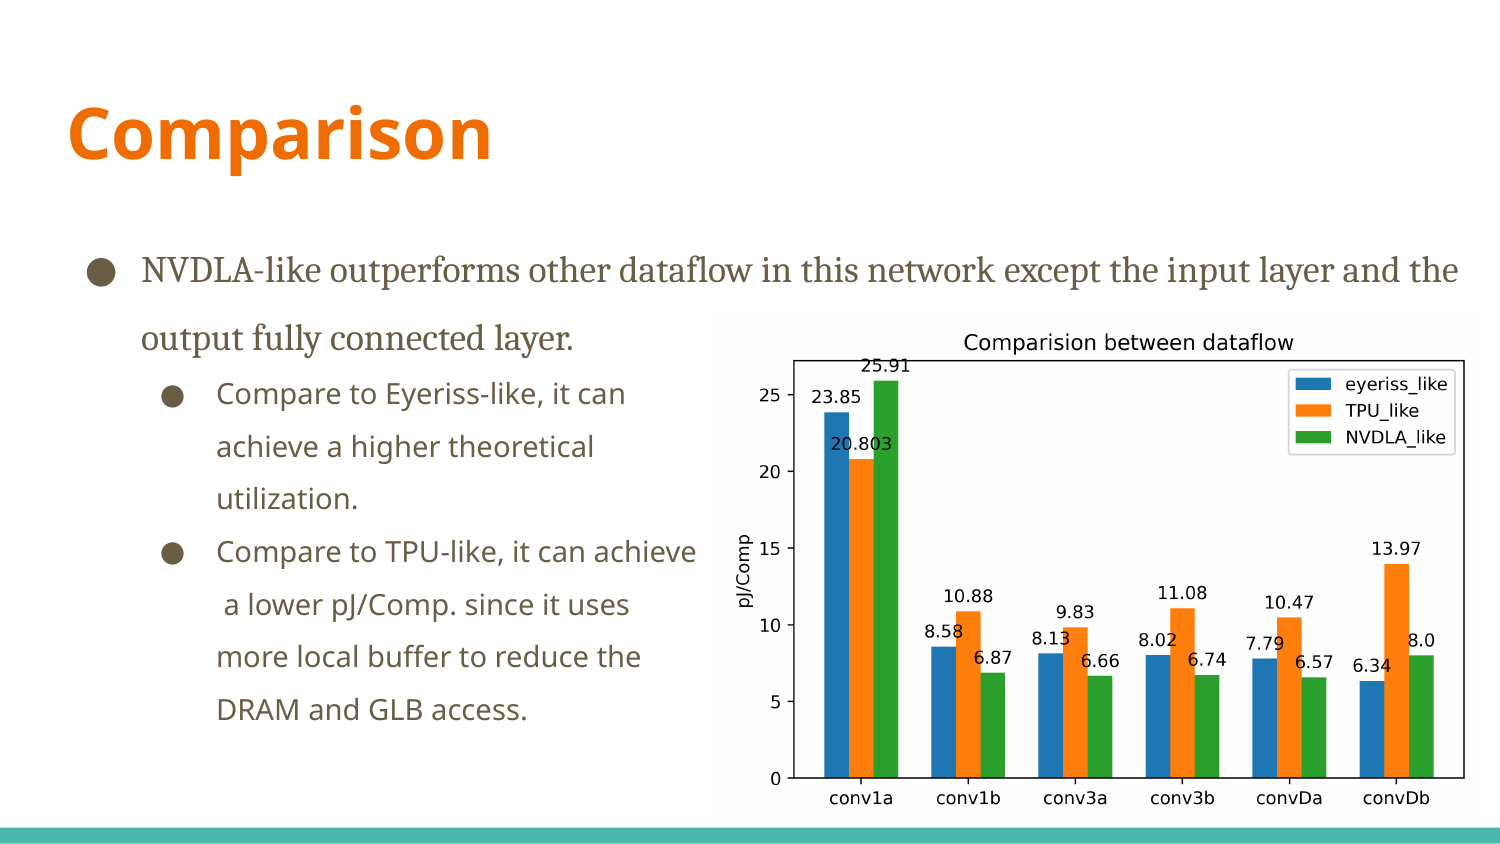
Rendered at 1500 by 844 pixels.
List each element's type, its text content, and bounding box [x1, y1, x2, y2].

title Comparison [51, 72, 1449, 189]
list NVDLA-like outperforms other dataflow in this network except the input layer and the output fully connected layer. Compare to Eyeriss-like, it can achieve a higher theoretical utilization. Compare to TPU-like, it can achieve a lower pJ/Comp. since it uses more local buffer to reduce the DRAM and GLB access. [51, 207, 1483, 750]
picture [715, 314, 1483, 827]
